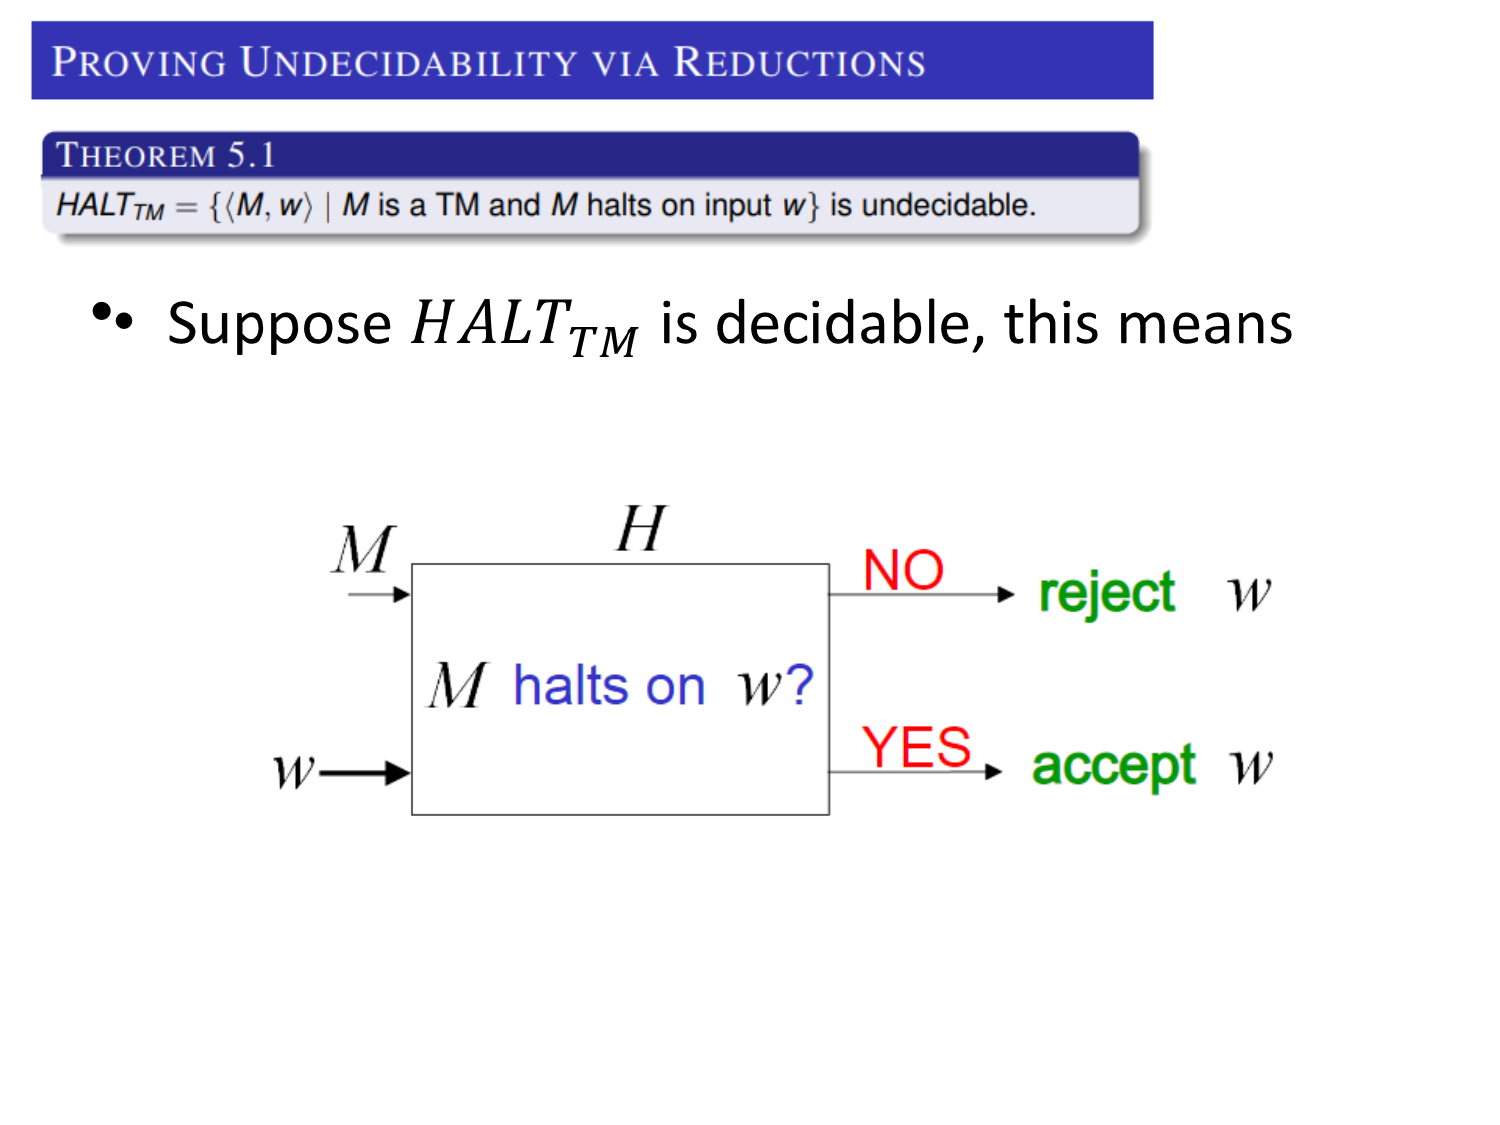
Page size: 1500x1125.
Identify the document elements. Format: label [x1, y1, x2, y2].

picture [141, 449, 1359, 896]
list [75, 262, 1425, 1005]
picture [24, 12, 1168, 251]
